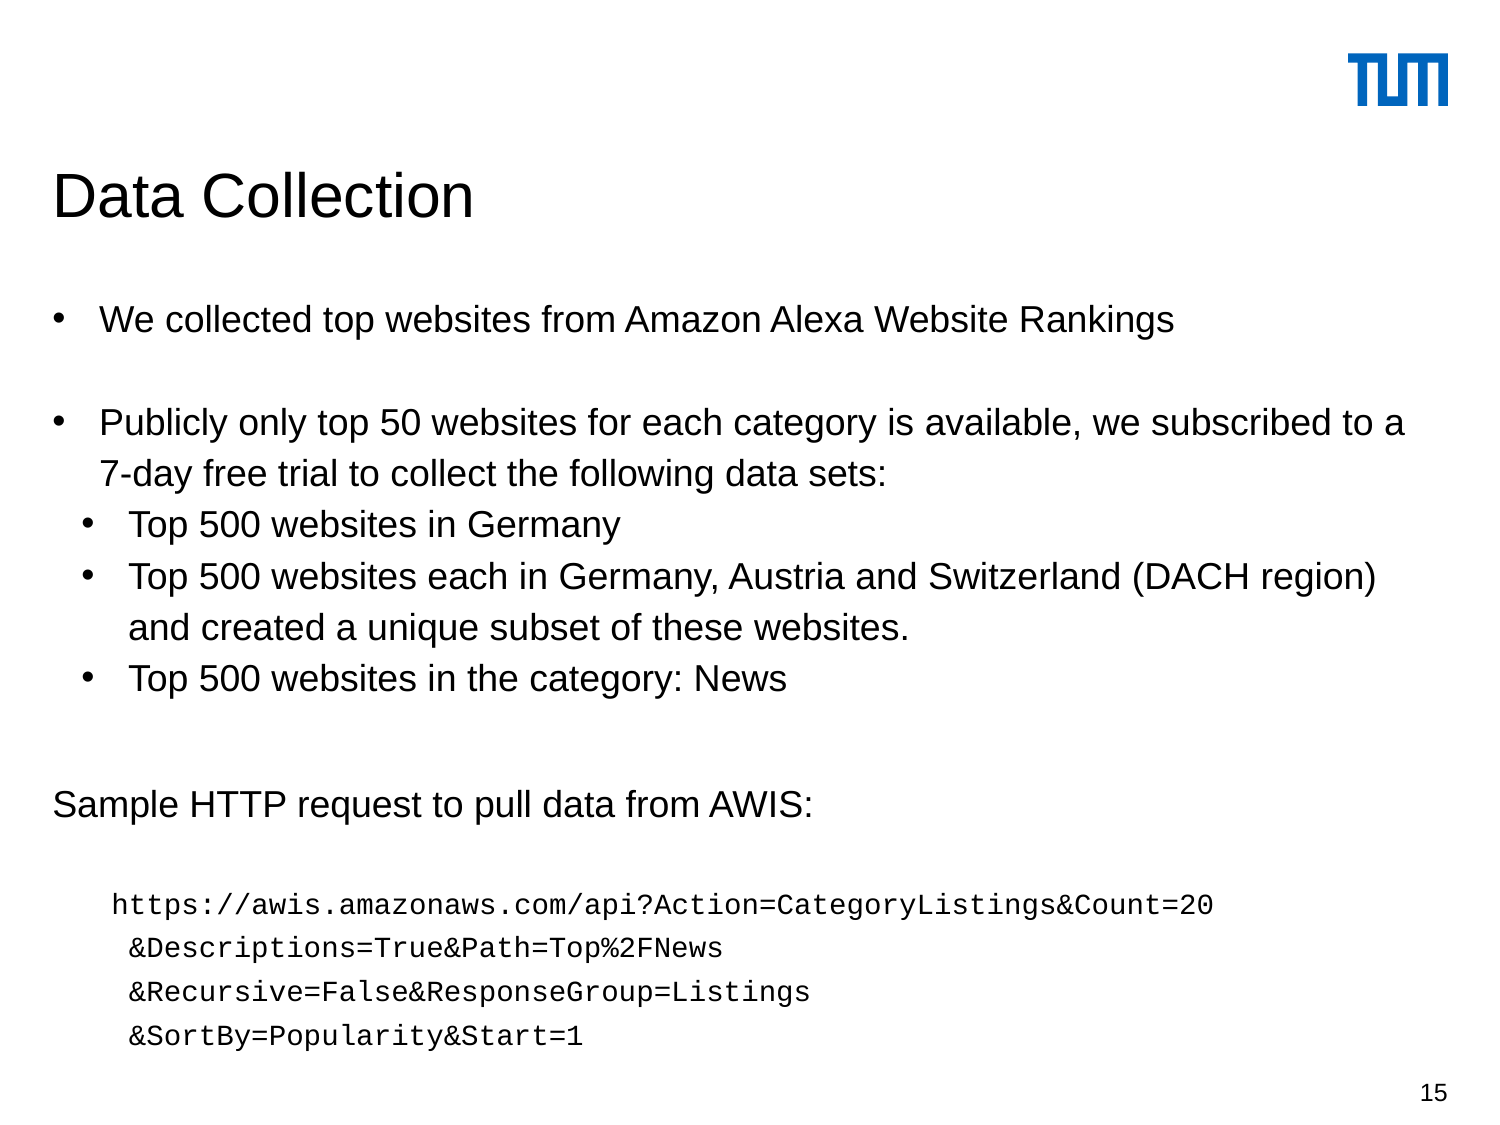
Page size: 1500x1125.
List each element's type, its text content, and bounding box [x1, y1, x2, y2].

title Data Collection [52, 162, 1449, 231]
list We collected top websites from Amazon Alexa Website Rankings Publicly only top 50 websites for each category is available, we subscribed to a 7-day free trial to collect the following data sets: Top 500 websites in Germany Top 500 websites each in Germany, Austria and Switzerland (DACH region) and created a unique subset of these websites. Top 500 websites in the category: News Sample HTTP request to pull data from AWIS: https://awis.amazonaws.com/api?Action=CategoryListings&Count=20 &Descriptions=True&Path=Top%2FNews &Recursive=False&ResponseGroup=Listings &SortBy=Popularity&Start=1 [52, 288, 1449, 1061]
slide_number 15 [1111, 1061, 1448, 1122]
